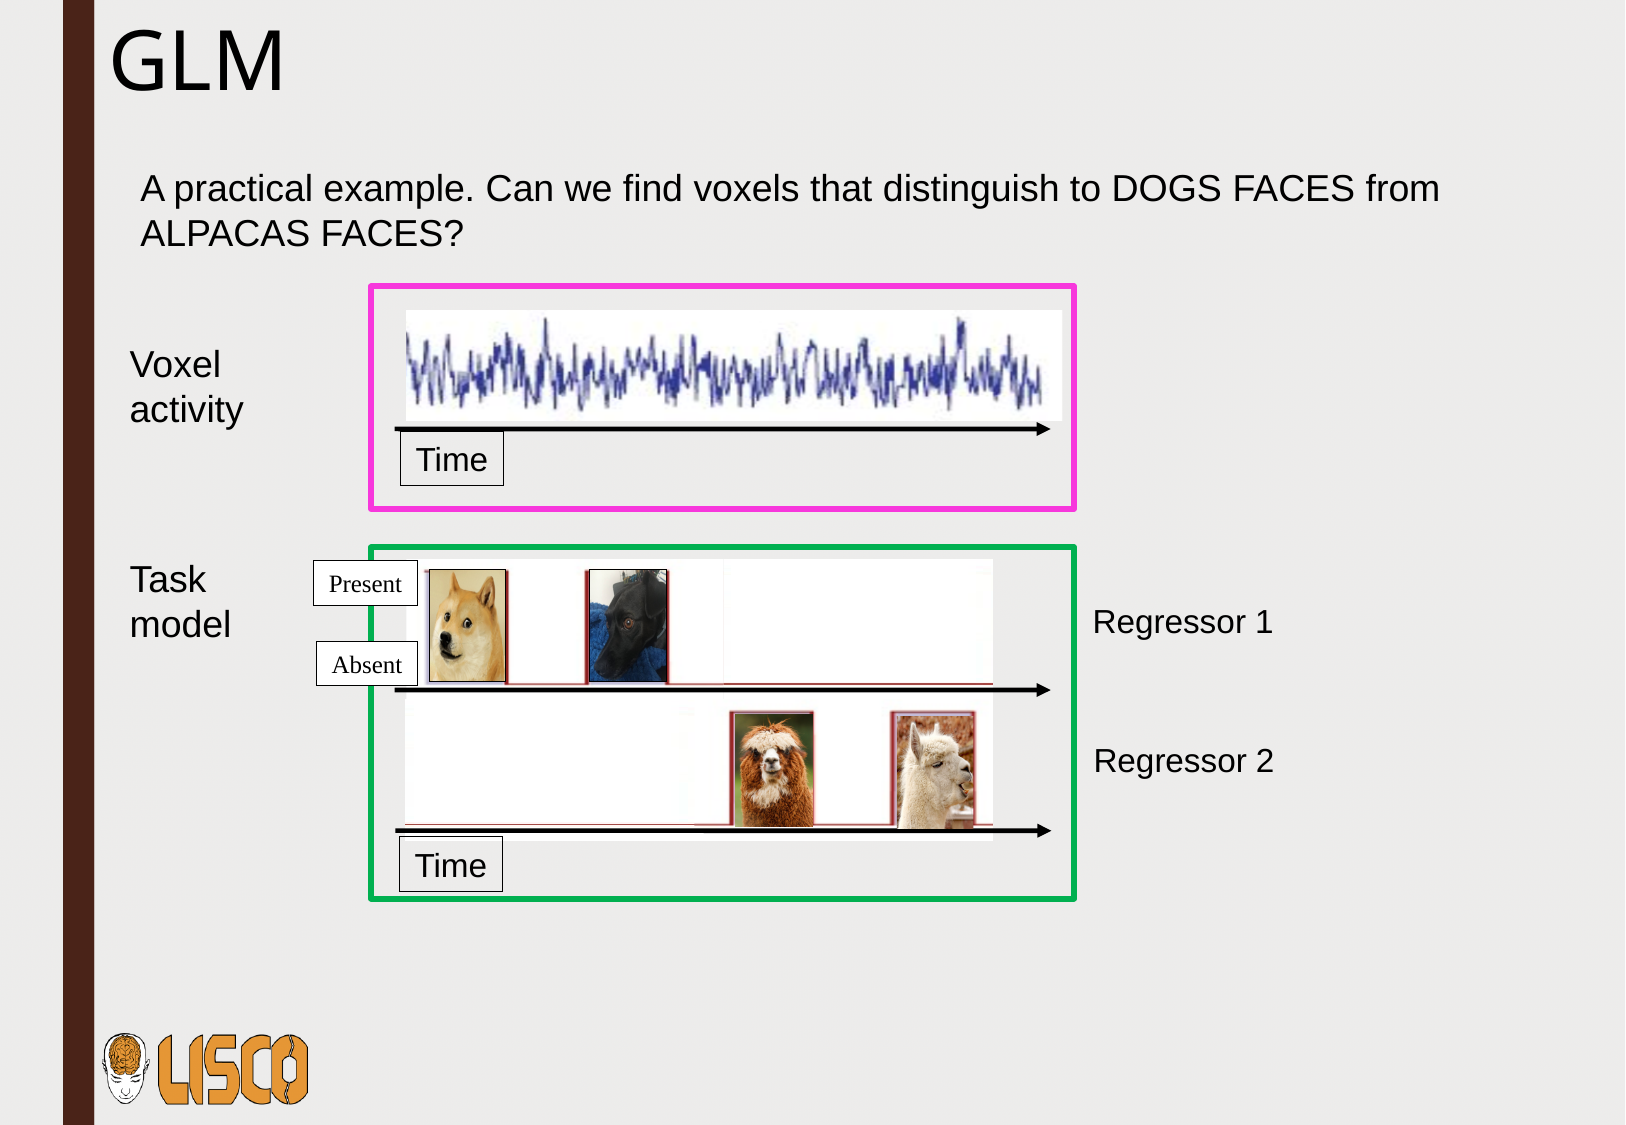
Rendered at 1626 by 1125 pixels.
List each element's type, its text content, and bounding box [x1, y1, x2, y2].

text_box [368, 283, 678, 512]
text_box [368, 544, 1077, 902]
text_box Absent [316, 641, 406, 686]
text_box [790, 283, 1077, 512]
text_box Time [399, 836, 503, 892]
text_box A practical example. Can we find voxels that distinguish to DOGS FACES from ALPACAS FACES? [123, 143, 678, 274]
text_box Present [313, 560, 406, 606]
text_box [790, 422, 1051, 436]
picture [0, 0, 63, 1125]
text_box Time [400, 431, 504, 486]
text_box Regressor 1 [1077, 592, 1292, 653]
text_box Voxel activity [114, 332, 259, 438]
text_box [993, 683, 1051, 697]
text_box Task model [114, 547, 247, 653]
text_box A practical example. Can we find voxels that distinguish to DOGS FACES from ALPACAS FACES? [790, 143, 1598, 274]
text_box [993, 824, 1052, 837]
text_box GLM [93, 0, 1200, 122]
text_box Regressor 2 [1078, 732, 1293, 792]
picture [95, 0, 1626, 1125]
